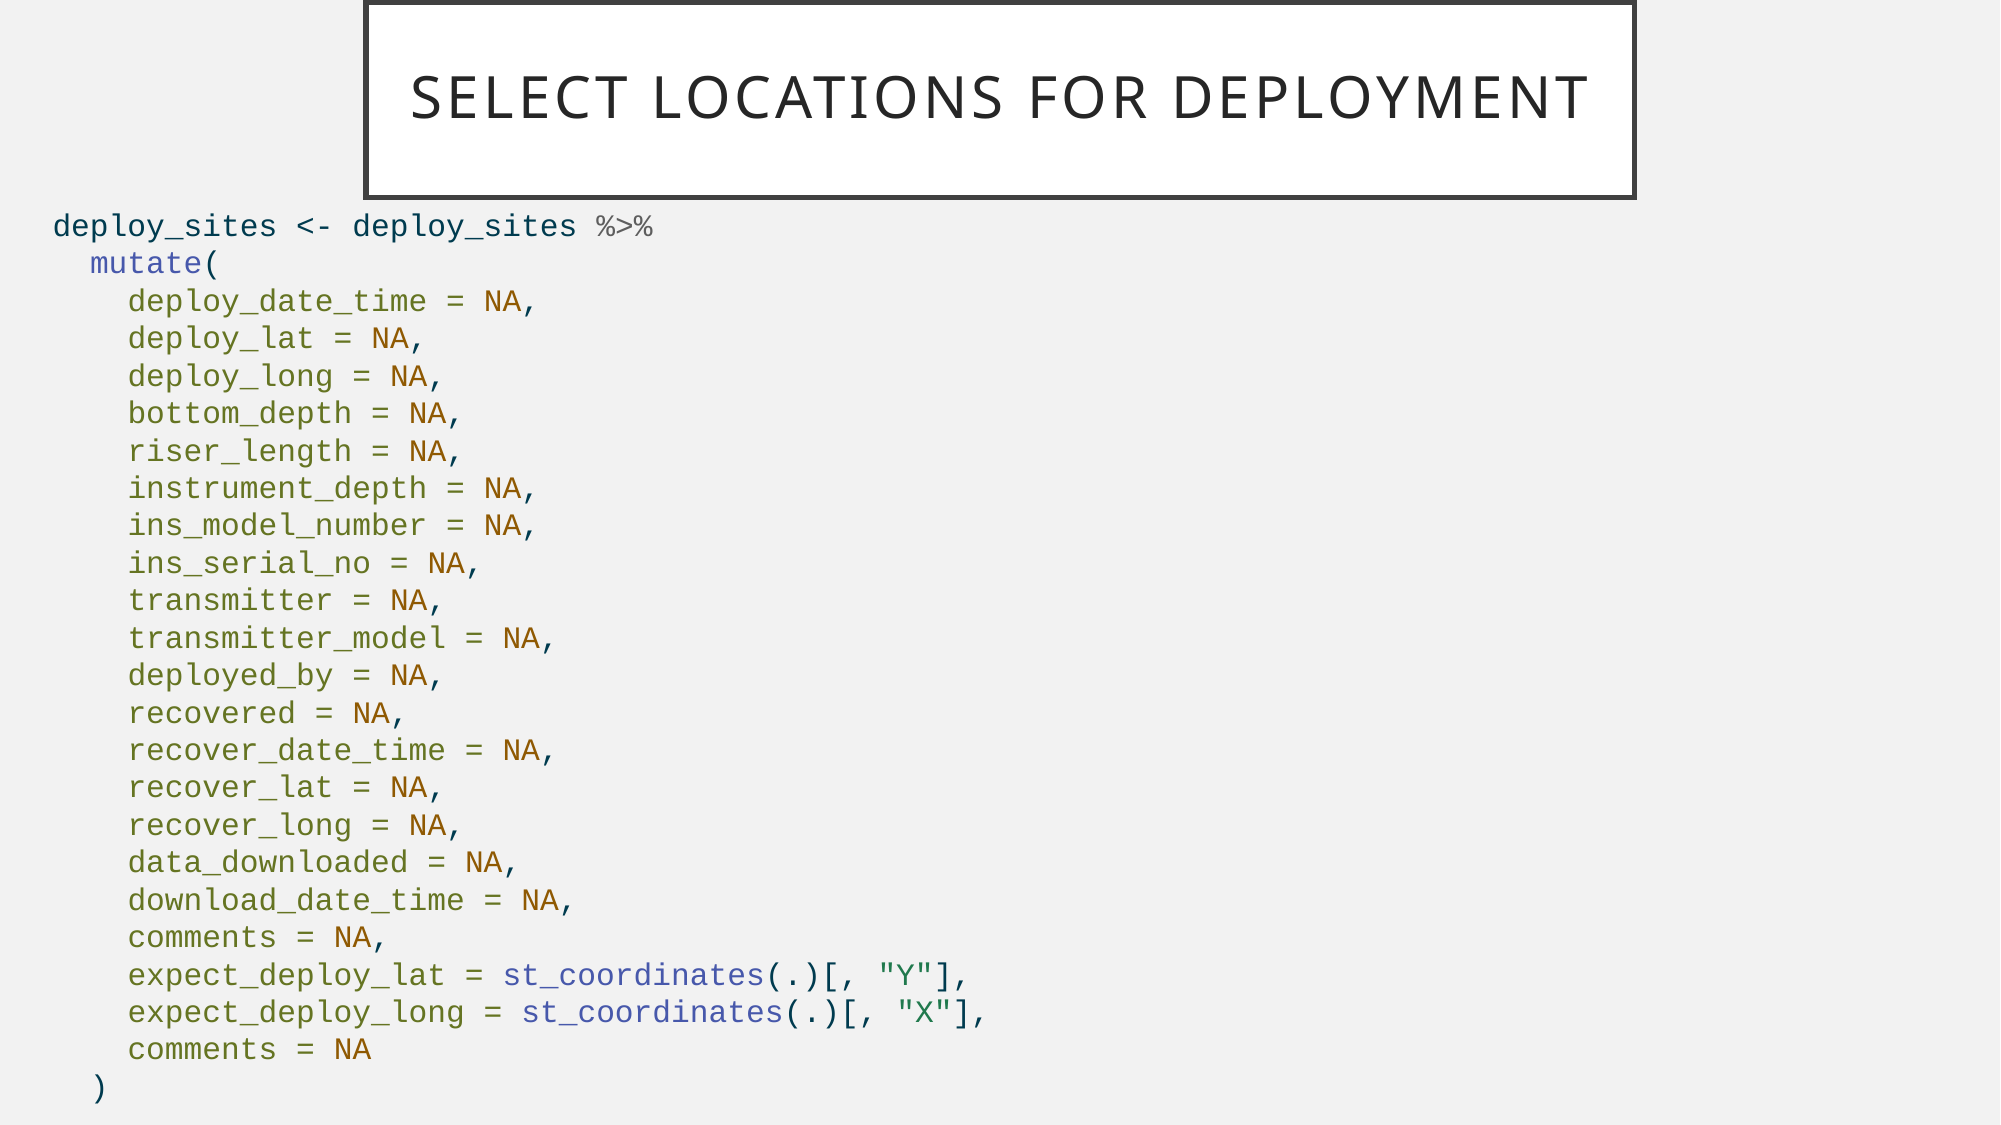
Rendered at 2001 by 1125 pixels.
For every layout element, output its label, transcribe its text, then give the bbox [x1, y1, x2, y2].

list deploy_sites <- deploy_sites %>% mutate( deploy_date_time = NA, deploy_lat = NA, deploy_long = NA, bottom_depth = NA, riser_length = NA, instrument_depth = NA, ins_model_number = NA, ins_serial_no = NA, transmitter = NA, transmitter_model = NA, deployed_by = NA, recovered = NA, recover_date_time = NA, recover_lat = NA, recover_long = NA, data_downloaded = NA, download_date_time = NA, comments = NA, expect_deploy_lat = st_coordinates(.)[, "Y"], expect_deploy_long = st_coordinates(.)[, "X"], comments = NA ) [0, 197, 2001, 1125]
title Select locations for deployment [363, 0, 1637, 197]
